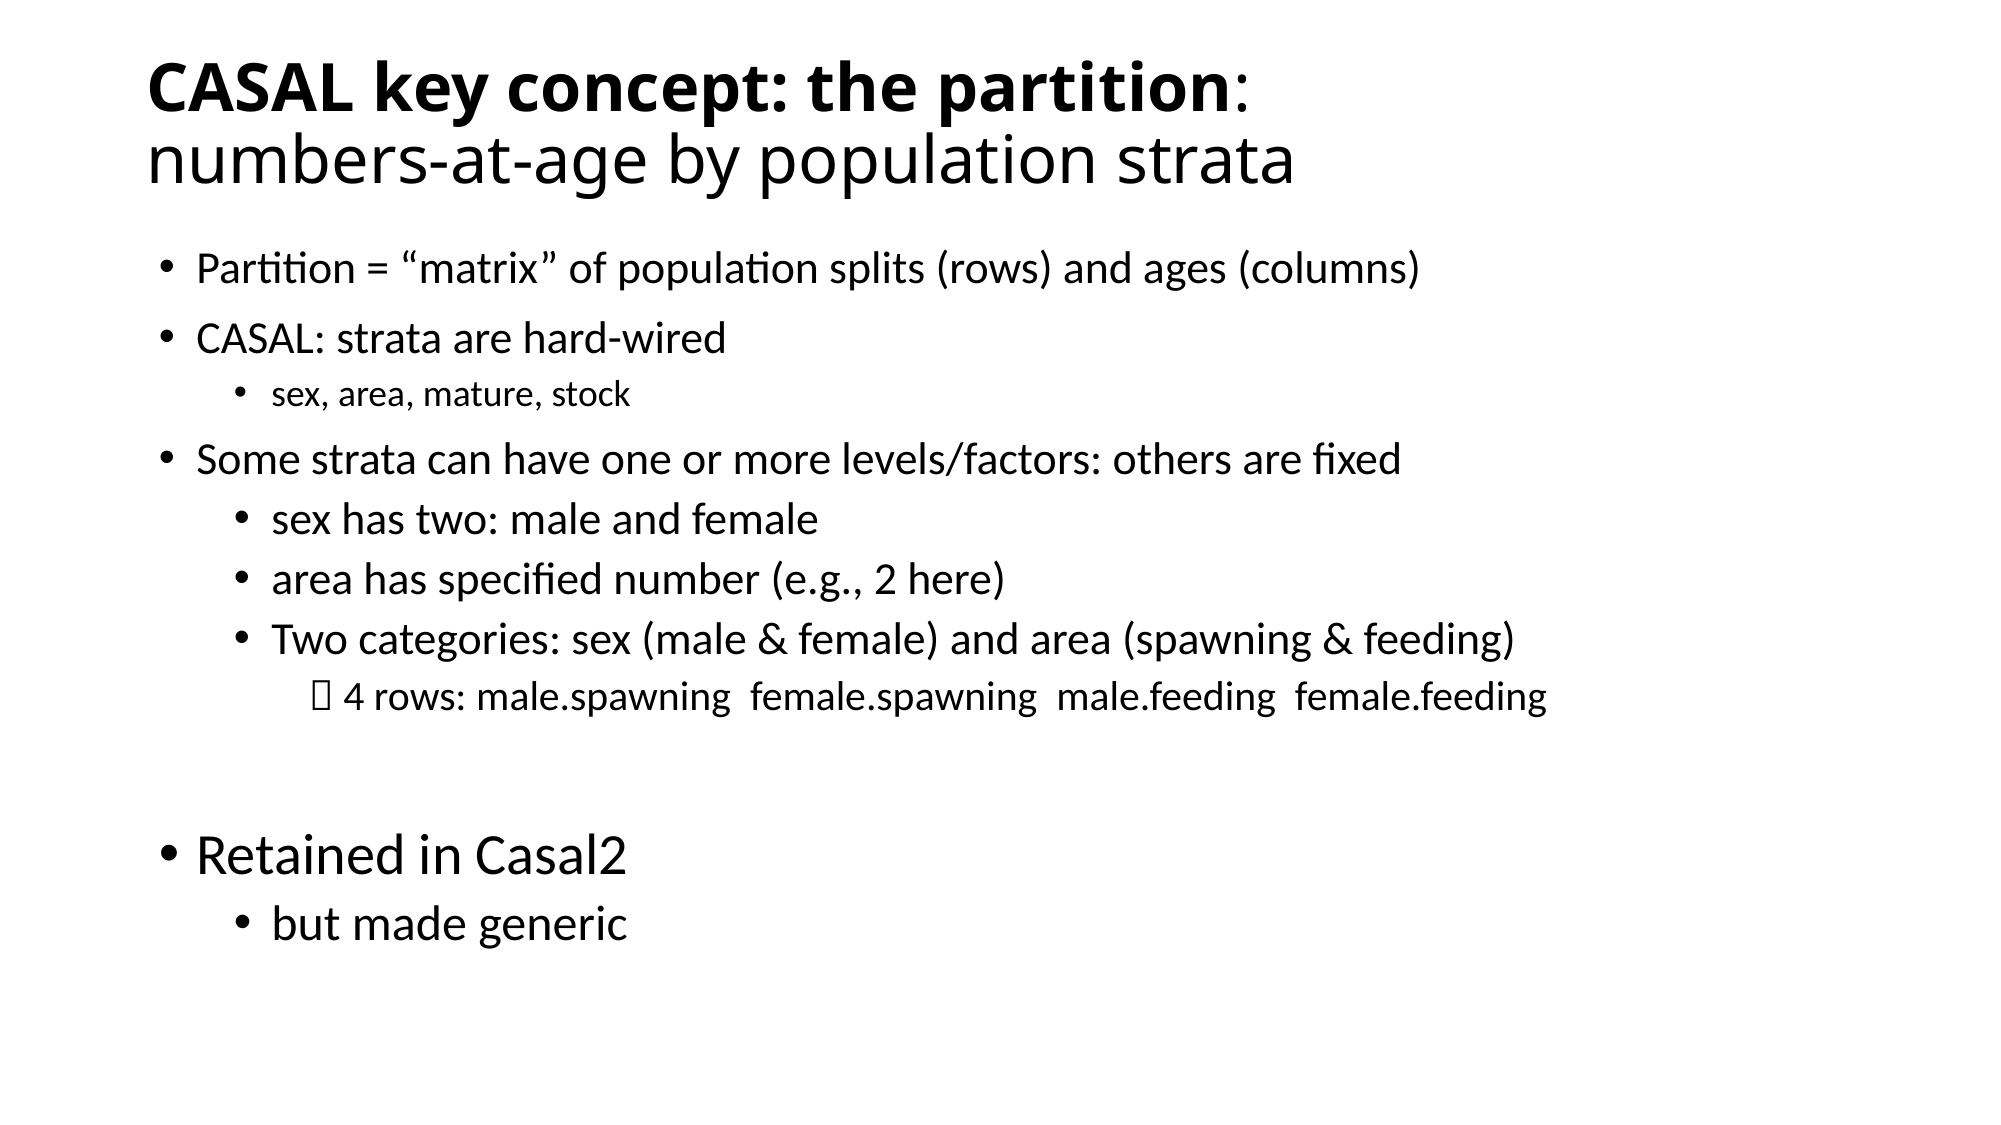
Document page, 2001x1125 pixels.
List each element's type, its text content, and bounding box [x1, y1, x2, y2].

title CASAL key concept: the partition: numbers-at-age by population strata [131, 16, 1468, 237]
list Partition = “matrix” of population splits (rows) and ages (columns) CASAL: strata are hard-wired sex, area, mature, stock Some strata can have one or more levels/factors: others are fixed sex has two: male and female area has specified number (e.g., 2 here) Two categories: sex (male & female) and area (spawning & feeding)  4 rows: male.spawning female.spawning male.feeding female.feeding Retained in Casal2 but made generic [143, 236, 1869, 1027]
